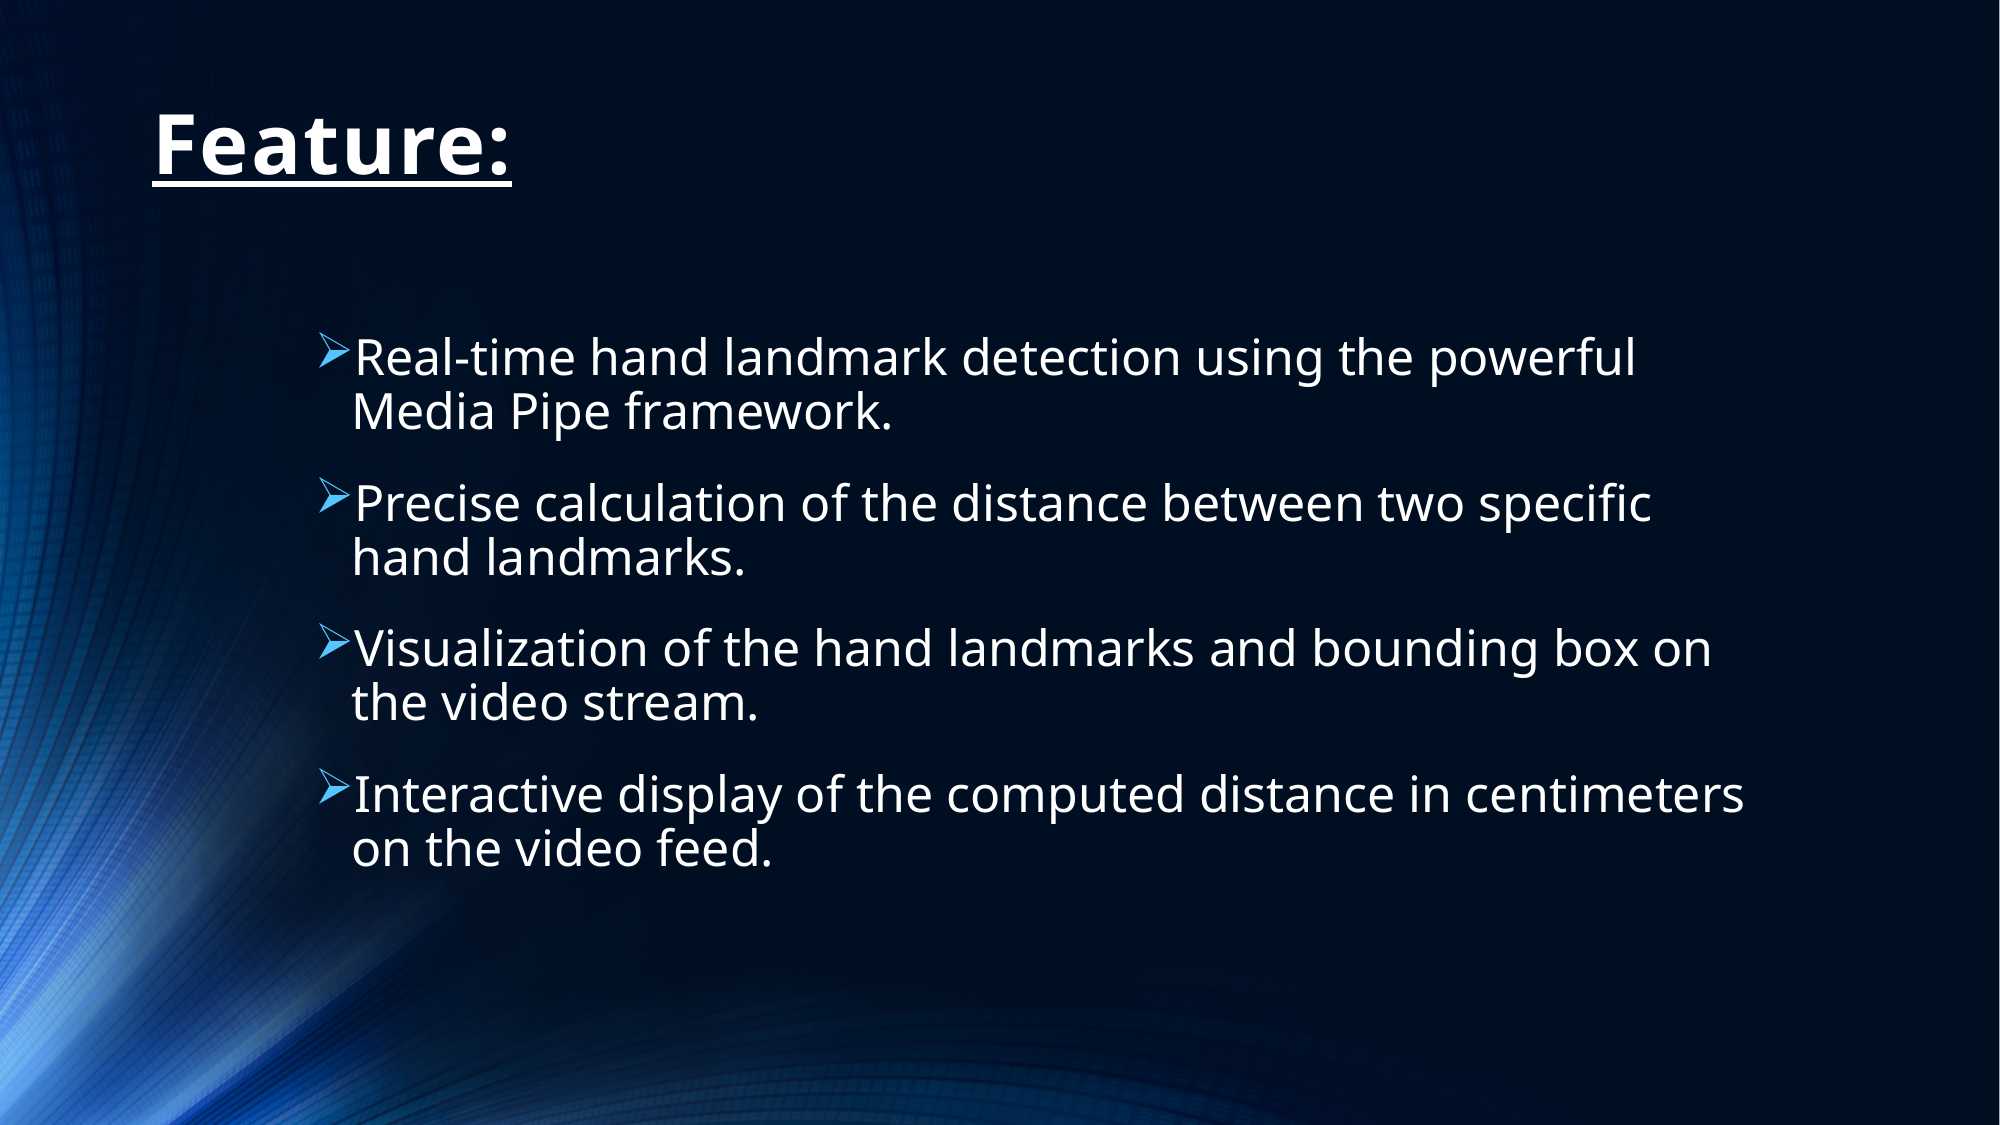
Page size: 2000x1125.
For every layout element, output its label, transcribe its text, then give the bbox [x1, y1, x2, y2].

title Feature: [137, 75, 1638, 200]
picture [0, 0, 2000, 1125]
list Real-time hand landmark detection using the powerful Media Pipe framework. Precise calculation of the distance between two specific hand landmarks. Visualization of the hand landmarks and bounding box on the video stream. Interactive display of the computed distance in centimeters on the video feed. [299, 324, 1799, 1000]
